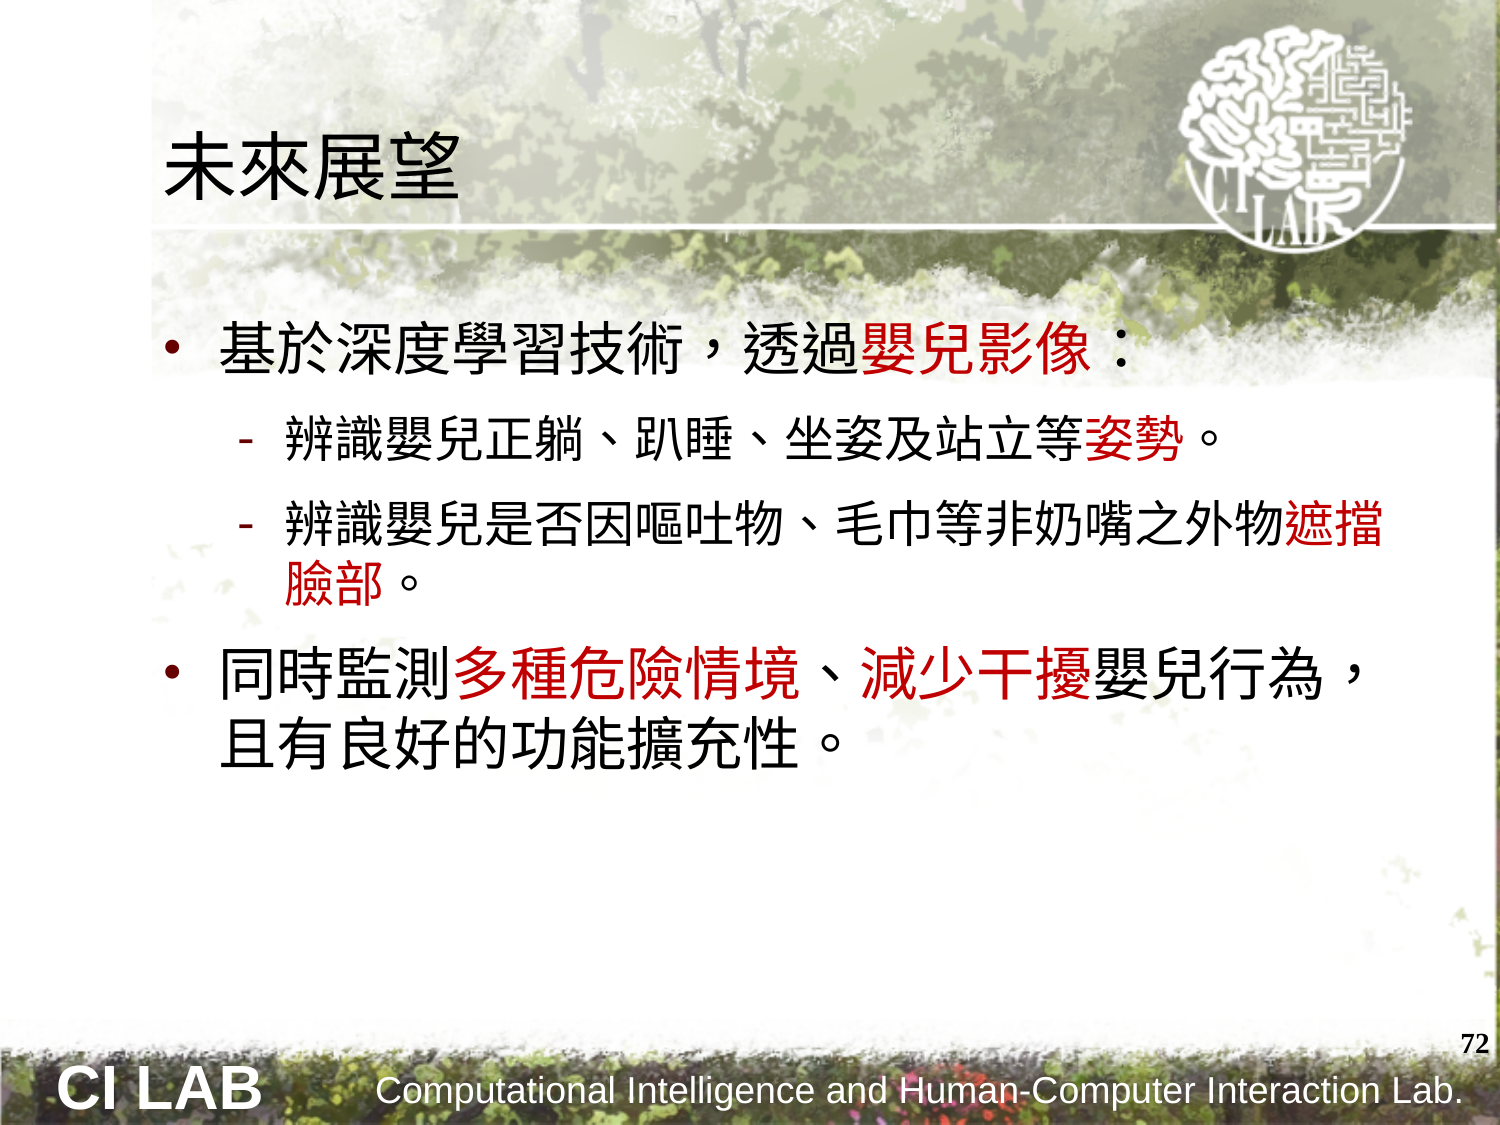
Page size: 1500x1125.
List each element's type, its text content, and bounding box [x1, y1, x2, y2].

title 未來展望 [147, 31, 1448, 219]
picture [0, 0, 1500, 1125]
text_box 基於深度學習技術，透過嬰兒影像： 辨識嬰兒正躺、趴睡、坐姿及站立等姿勢。 辨識嬰兒是否因嘔吐物、毛巾等非奶嘴之外物遮擋臉部。 同時監測多種危險情境、減少干擾嬰兒行為，且有良好的功能擴充性。 [147, 304, 1410, 961]
slide_number 72 [1426, 985, 1500, 1067]
